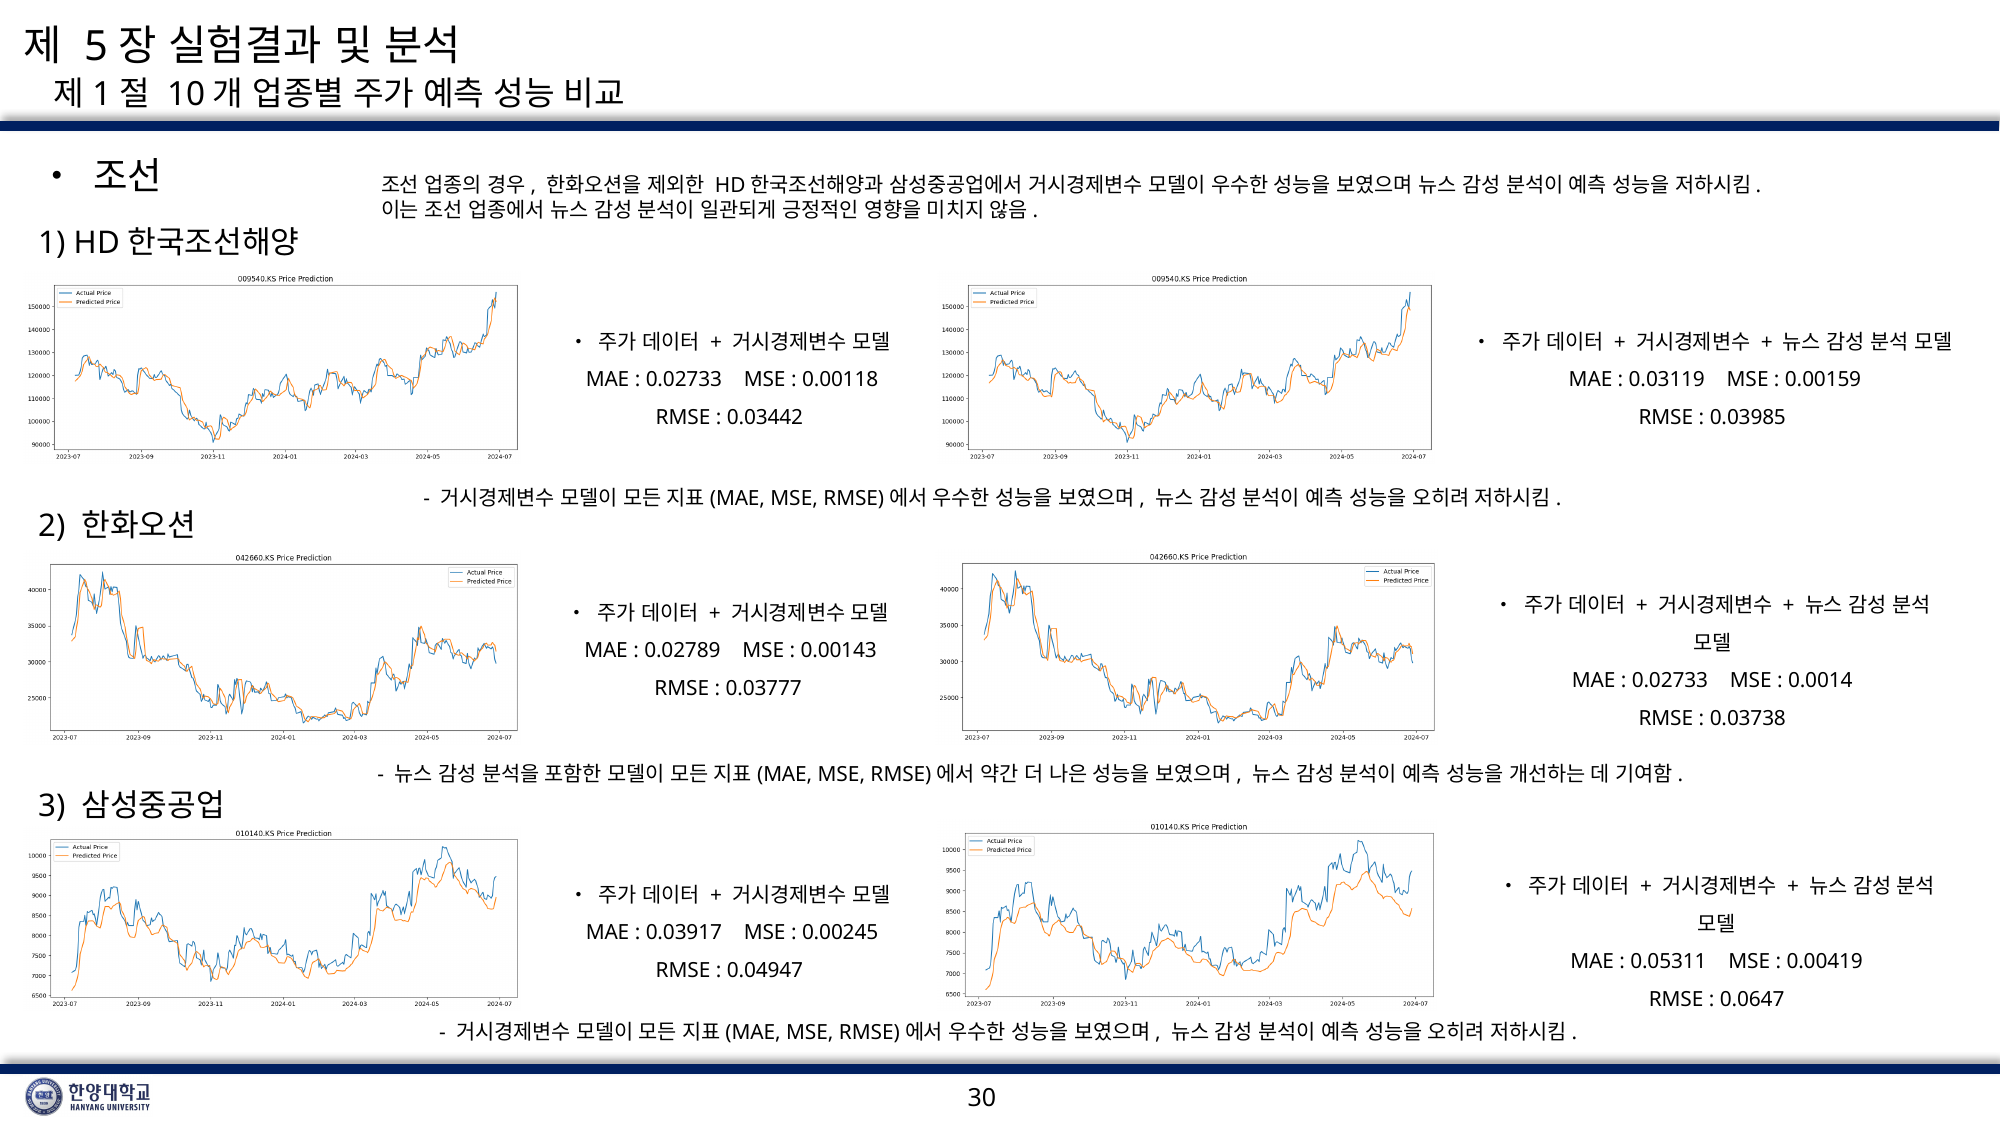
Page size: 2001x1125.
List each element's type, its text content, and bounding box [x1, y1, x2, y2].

text_box • 주가 데이터 + 거시경제변수 + 뉴스 감성 분석 모델 MAE : 0.05311 MSE : 0.00419 RMSE : 0.0647 [1465, 853, 1968, 1018]
text_box 3) 삼성중공업 [23, 777, 677, 830]
text_box - 뉴스 감성 분석을 포함한 모델이 모든 지표(MAE, MSE, RMSE)에서 약간 더 나은 성능을 보였으며, 뉴스 감성 분석이 예측 성능을 개선하는 데 기여함. [362, 753, 2000, 793]
text_box • 주가 데이터 + 거시경제변수 모델 MAE : 0.03917 MSE : 0.00245 RMSE : 0.04947 [526, 861, 932, 989]
picture [23, 826, 521, 1011]
picture [23, 1075, 153, 1118]
text_box • 주가 데이터 + 거시경제변수 모델 MAE : 0.02733 MSE : 0.00118 RMSE : 0.03442 [521, 308, 937, 436]
picture [937, 819, 1437, 1011]
text_box 제 5장 실험결과 및 분석 제1절 10개 업종별 주가 예측 성능 비교 [9, 10, 744, 110]
text_box 30 [952, 1074, 1018, 1120]
text_box 조선 업종의 경우, 한화오션을 제외한 HD한국조선해양과 삼성중공업에서 거시경제변수 모델이 우수한 성능을 보였으며 뉴스 감성 분석이 예측 성능을 저하시킴. 이는 조선 업종에서 뉴스 감성 분석이 일관되게 긍정적인 영향을 미치지 않음. [366, 164, 1969, 230]
text_box • 주가 데이터 + 거시경제변수 모델 MAE : 0.02789 MSE : 0.00143 RMSE : 0.03777 [521, 579, 935, 707]
text_box 2) 한화오션 [23, 497, 677, 551]
picture [23, 270, 521, 464]
text_box • 주가 데이터 + 거시경제변수 + 뉴스 감성 분석 모델 MAE : 0.03119 MSE : 0.00159 RMSE : 0.03985 [1455, 308, 1969, 436]
picture [23, 550, 521, 745]
text_box 1) HD한국조선해양 [23, 214, 677, 267]
text_box • 조선 [23, 144, 1922, 205]
text_box - 거시경제변수 모델이 모든 지표(MAE, MSE, RMSE)에서 우수한 성능을 보였으며, 뉴스 감성 분석이 예측 성능을 오히려 저하시킴. [424, 1011, 1671, 1051]
picture [935, 549, 1438, 745]
picture [937, 270, 1435, 464]
text_box - 거시경제변수 모델이 모든 지표(MAE, MSE, RMSE)에서 우수한 성능을 보였으며, 뉴스 감성 분석이 예측 성능을 오히려 저하시킴. [408, 477, 1592, 518]
text_box • 주가 데이터 + 거시경제변수 + 뉴스 감성 분석 모델 MAE : 0.02733 MSE : 0.0014 RMSE : 0.03738 [1461, 572, 1963, 737]
